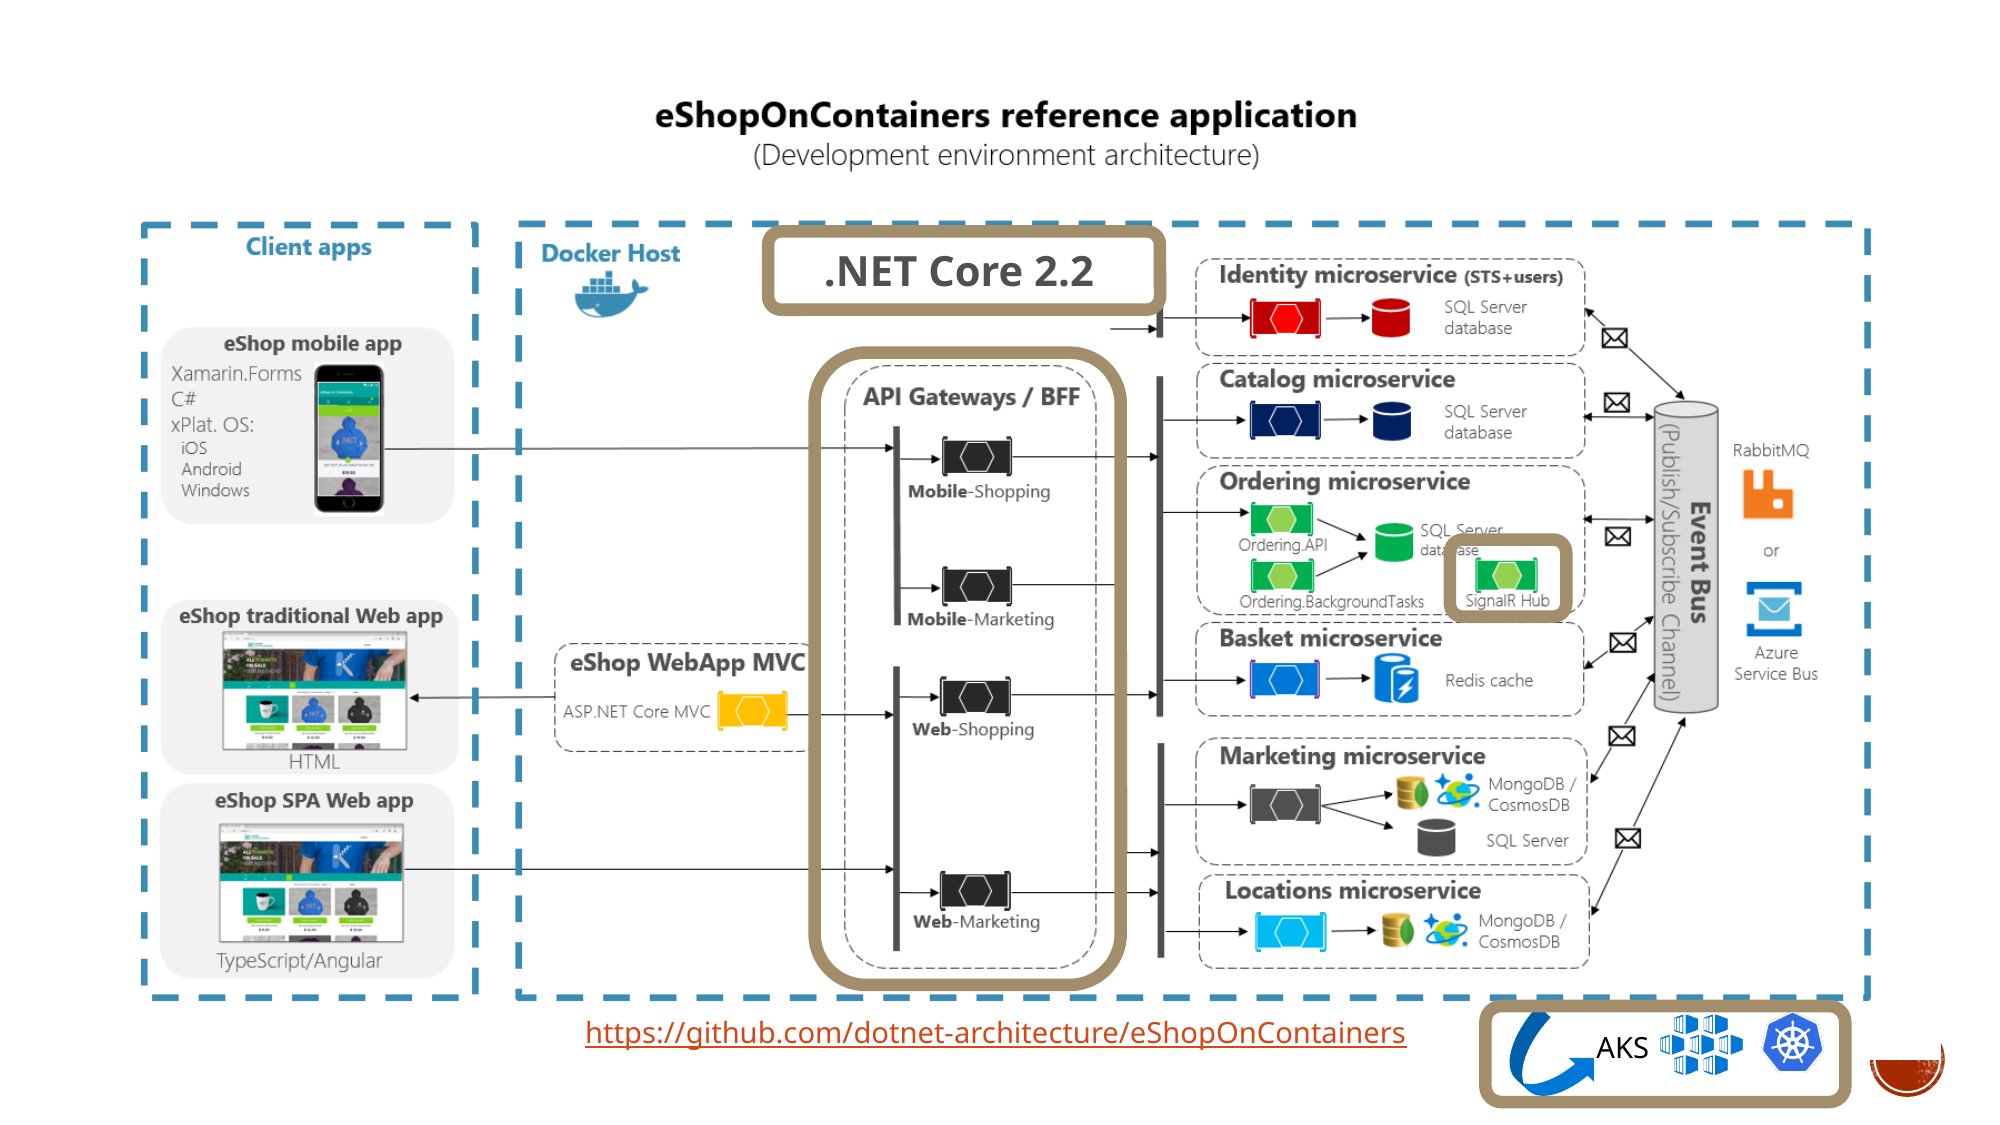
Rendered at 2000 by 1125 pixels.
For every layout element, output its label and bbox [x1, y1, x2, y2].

picture [81, 65, 1941, 1084]
text_box [1484, 1060, 1847, 1104]
